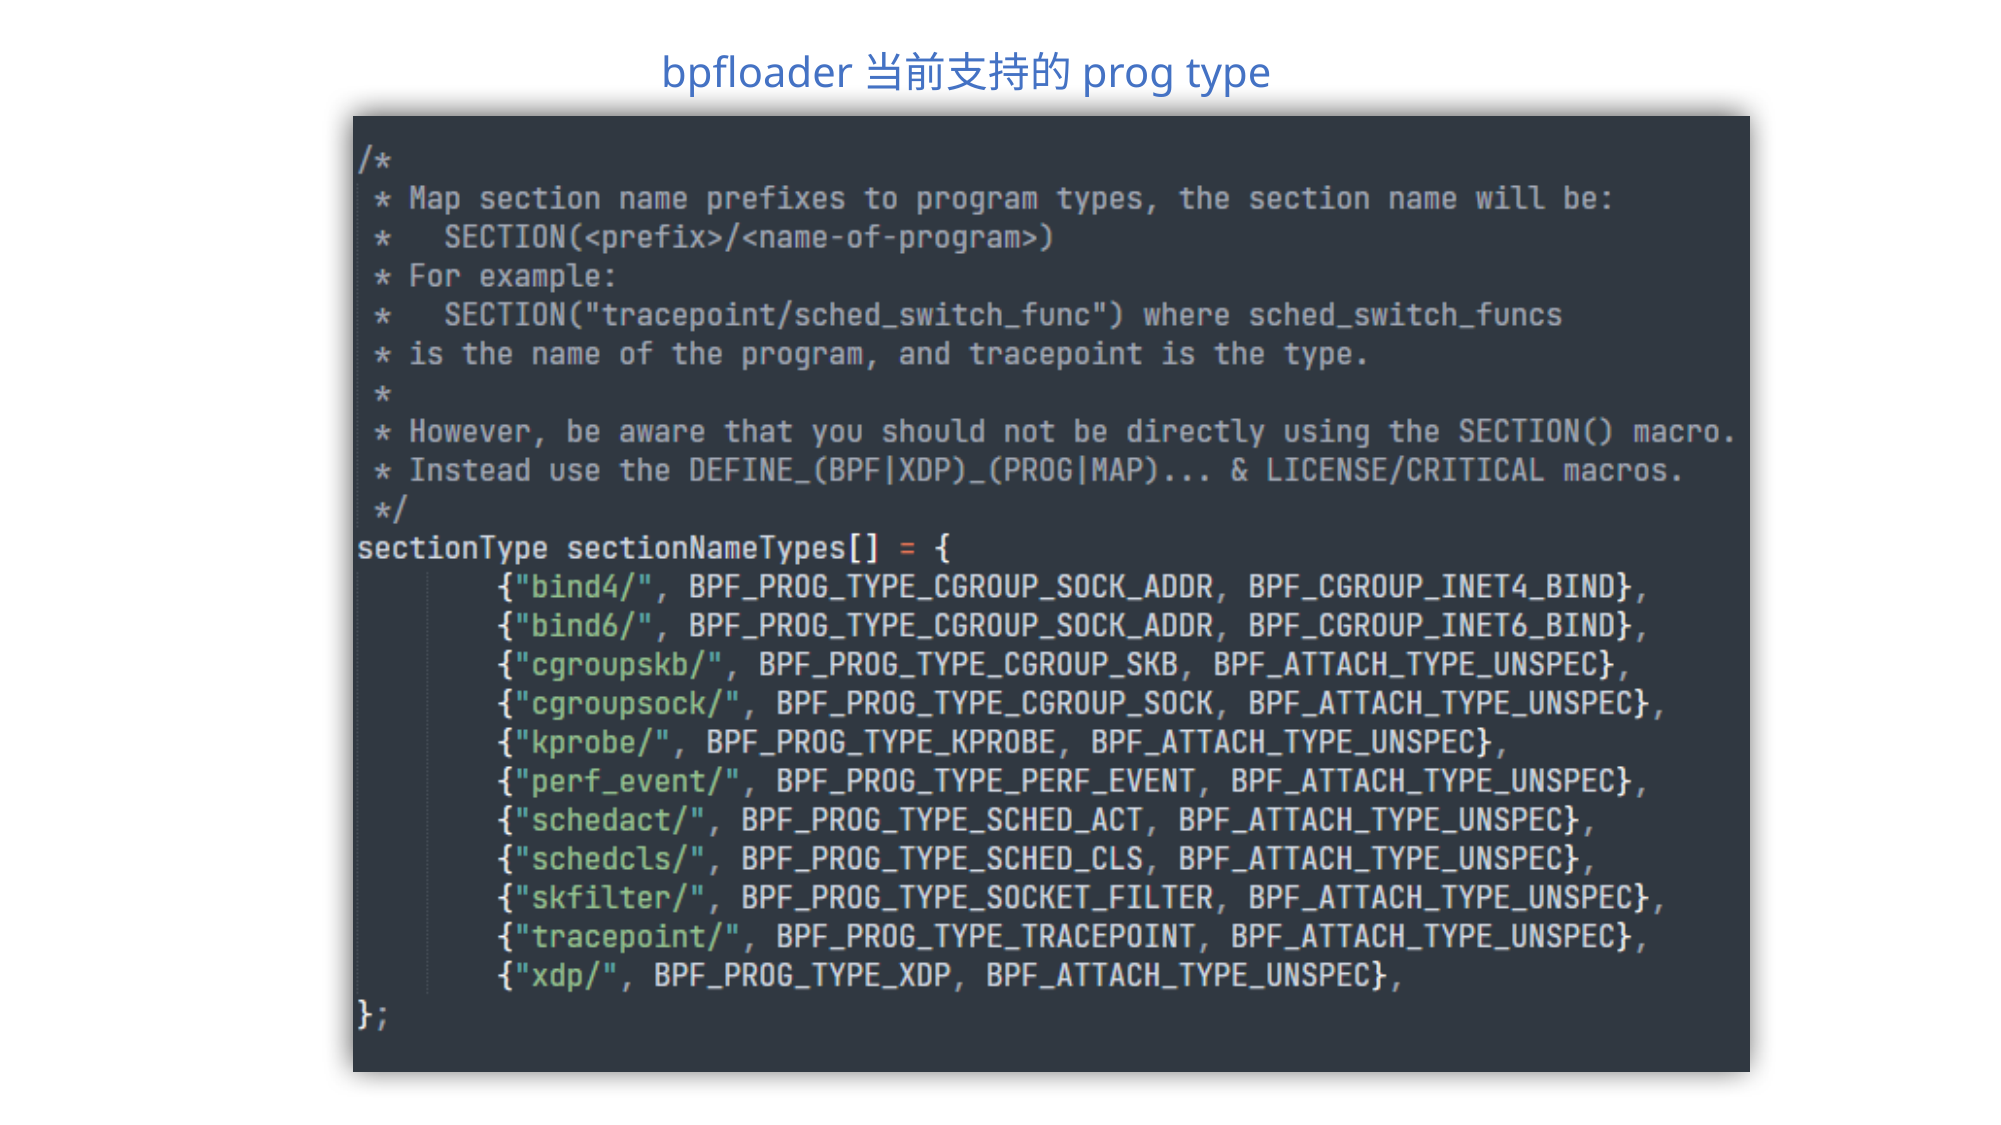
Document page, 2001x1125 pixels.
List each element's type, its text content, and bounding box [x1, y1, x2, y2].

text_box bpfloader当前支持的prog type [646, 38, 1457, 104]
picture [353, 116, 1750, 1072]
